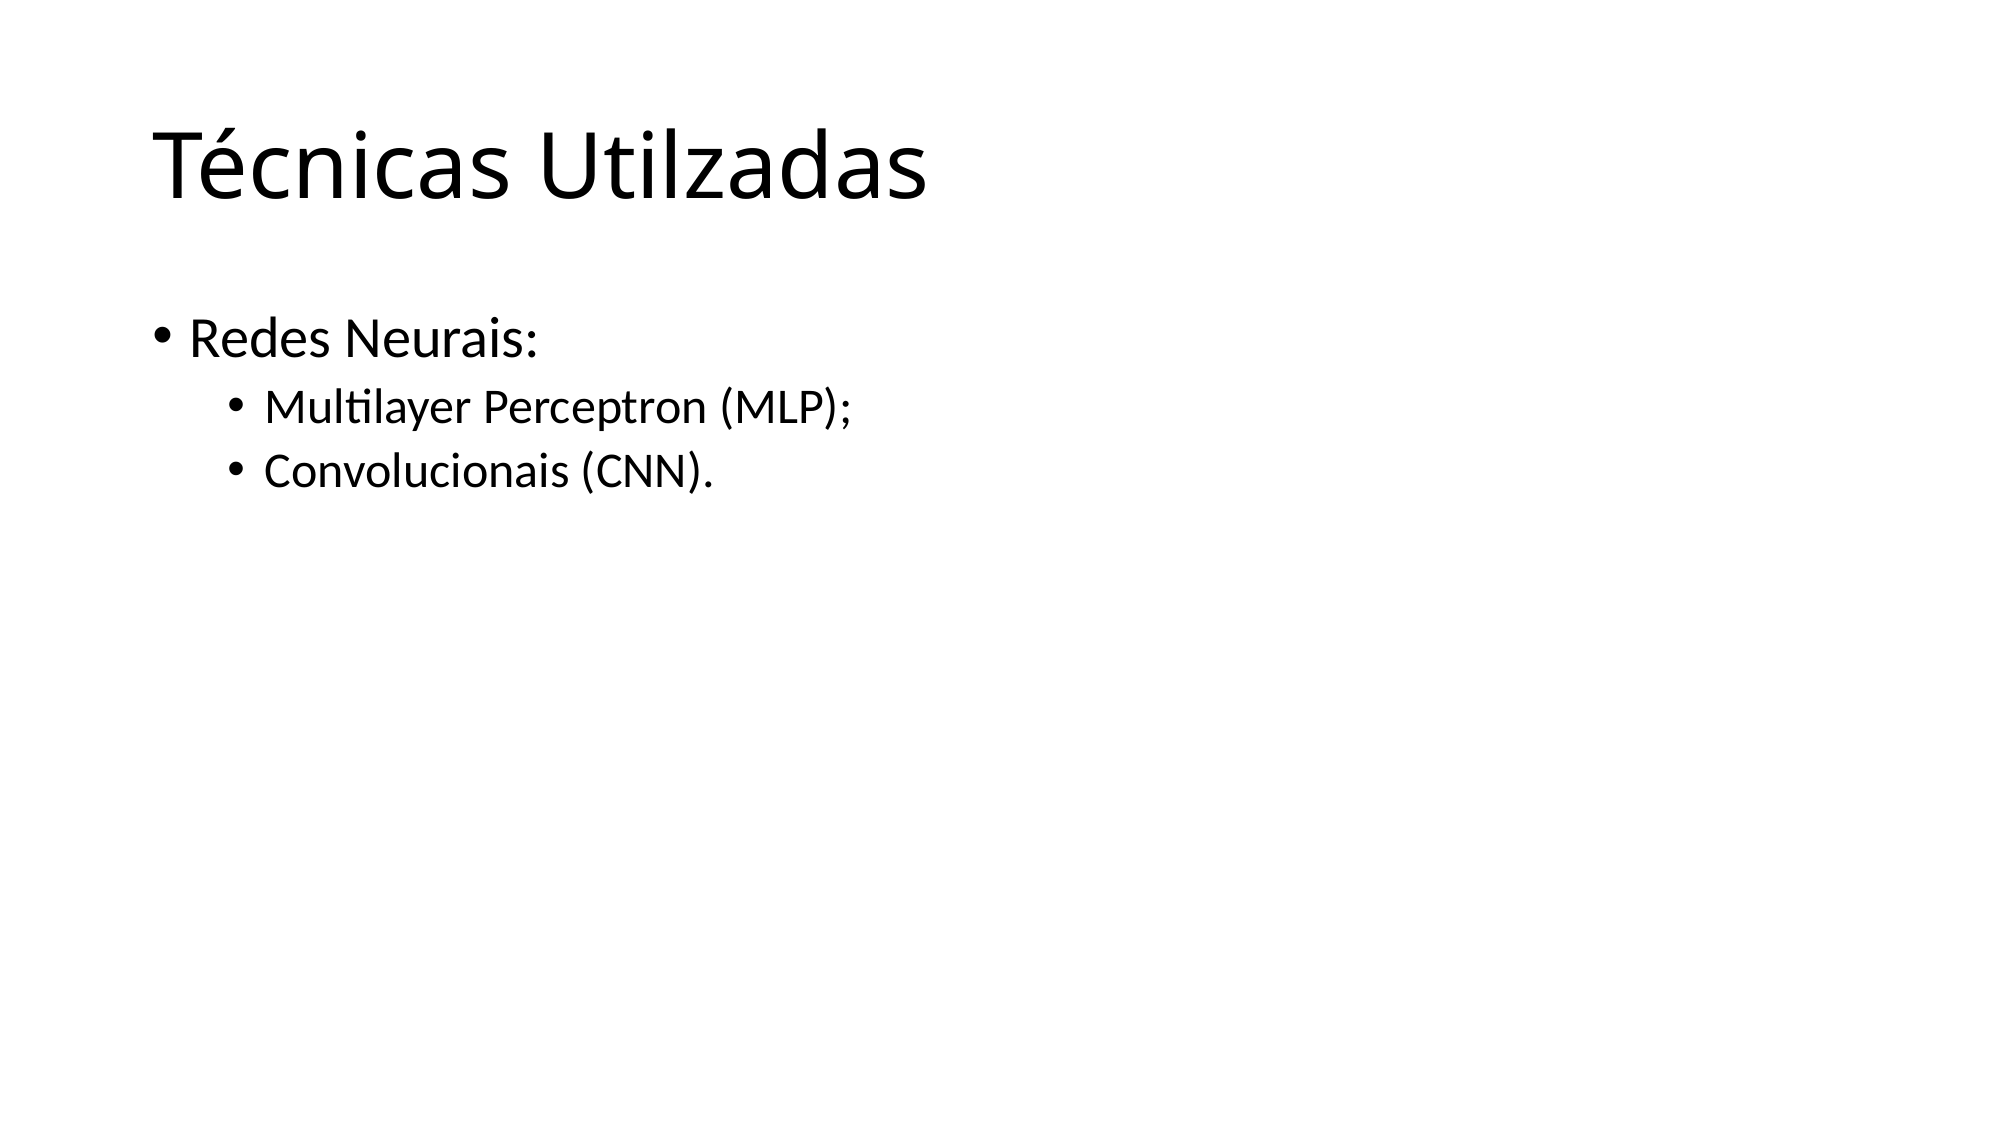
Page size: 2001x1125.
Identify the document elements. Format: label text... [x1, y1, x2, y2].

title Técnicas Utilzadas [137, 59, 1863, 278]
list Redes Neurais: Multilayer Perceptron (MLP); Convolucionais (CNN). [137, 299, 1863, 1014]
